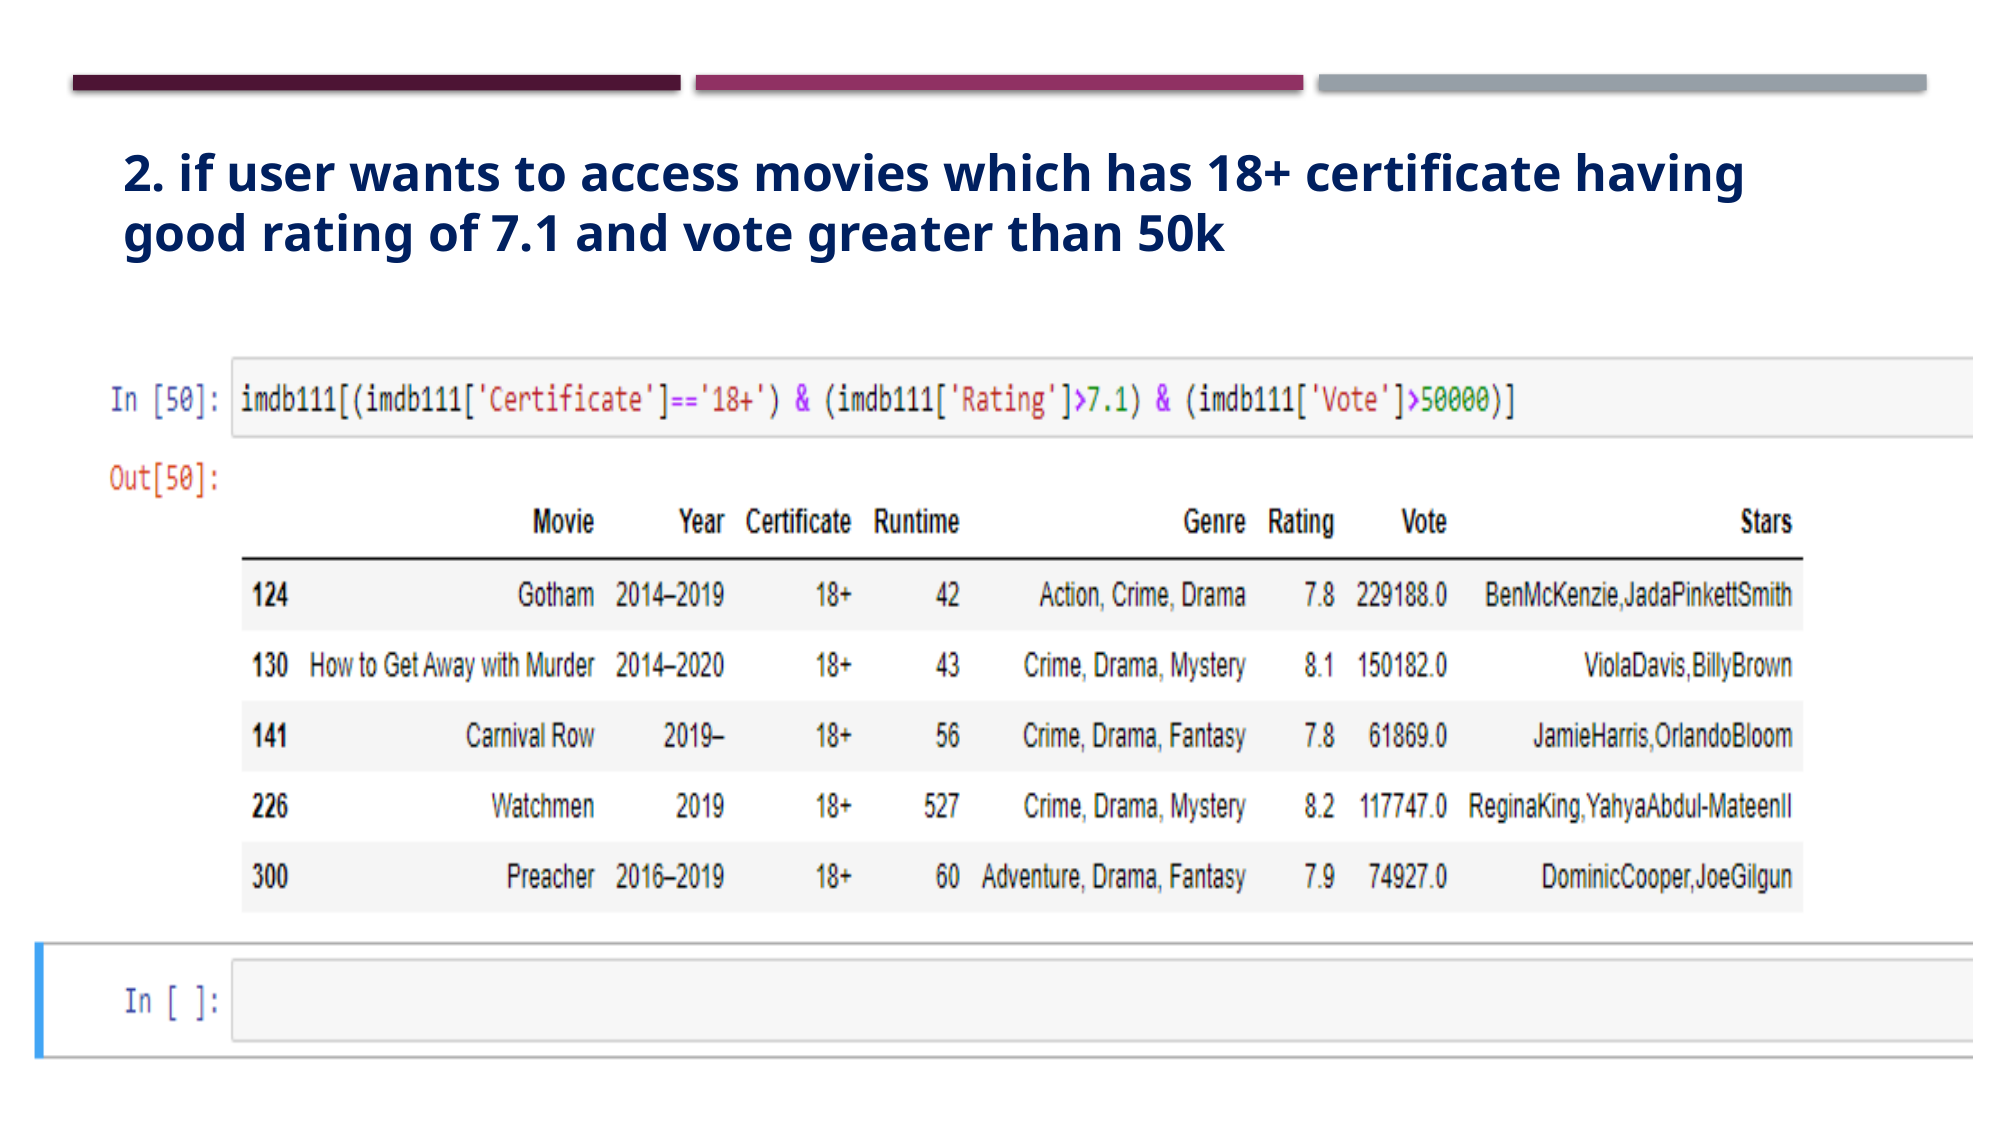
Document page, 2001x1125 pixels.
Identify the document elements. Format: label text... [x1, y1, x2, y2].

text_box 2. if user wants to access movies which has 18+ certificate having good rating of 7.1 and vote greater than 50k [108, 134, 1816, 270]
picture [26, 316, 1973, 1073]
